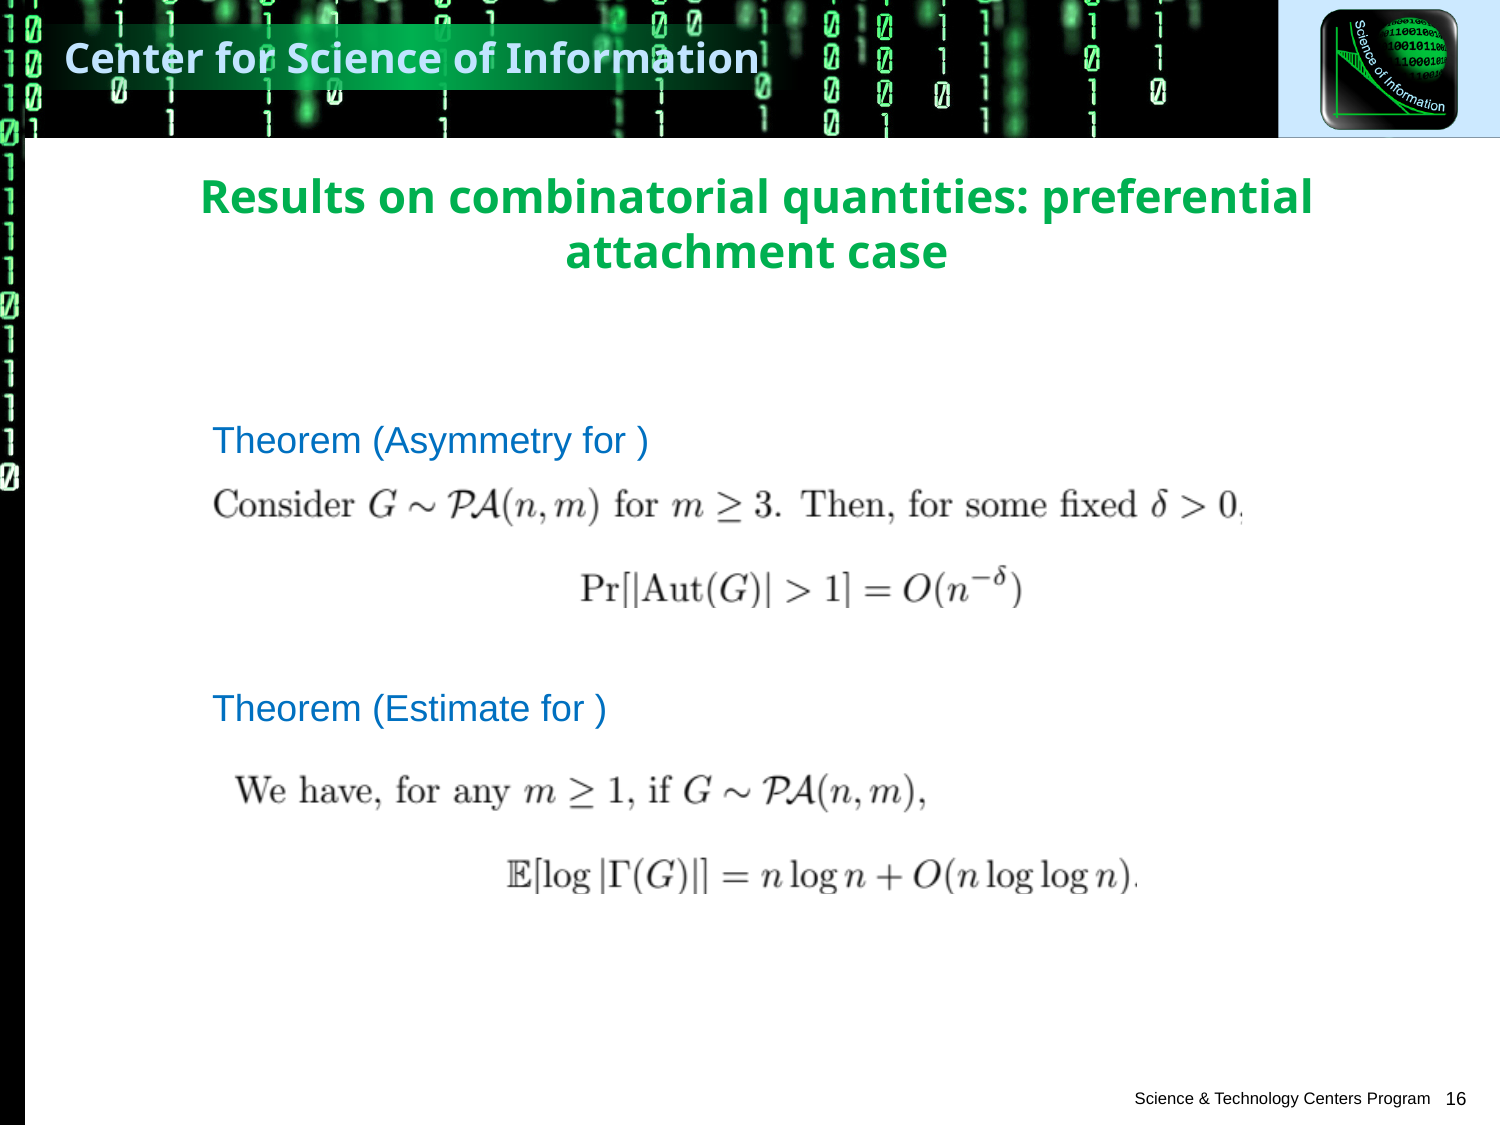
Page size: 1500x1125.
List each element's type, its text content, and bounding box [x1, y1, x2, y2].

picture [234, 771, 1138, 894]
picture [212, 486, 1243, 608]
slide_number 16 [1381, 1068, 1482, 1125]
picture [1320, 9, 1458, 130]
picture [0, 0, 1218, 824]
title Results on combinatorial quantities: preferential attachment case [81, 160, 1432, 286]
